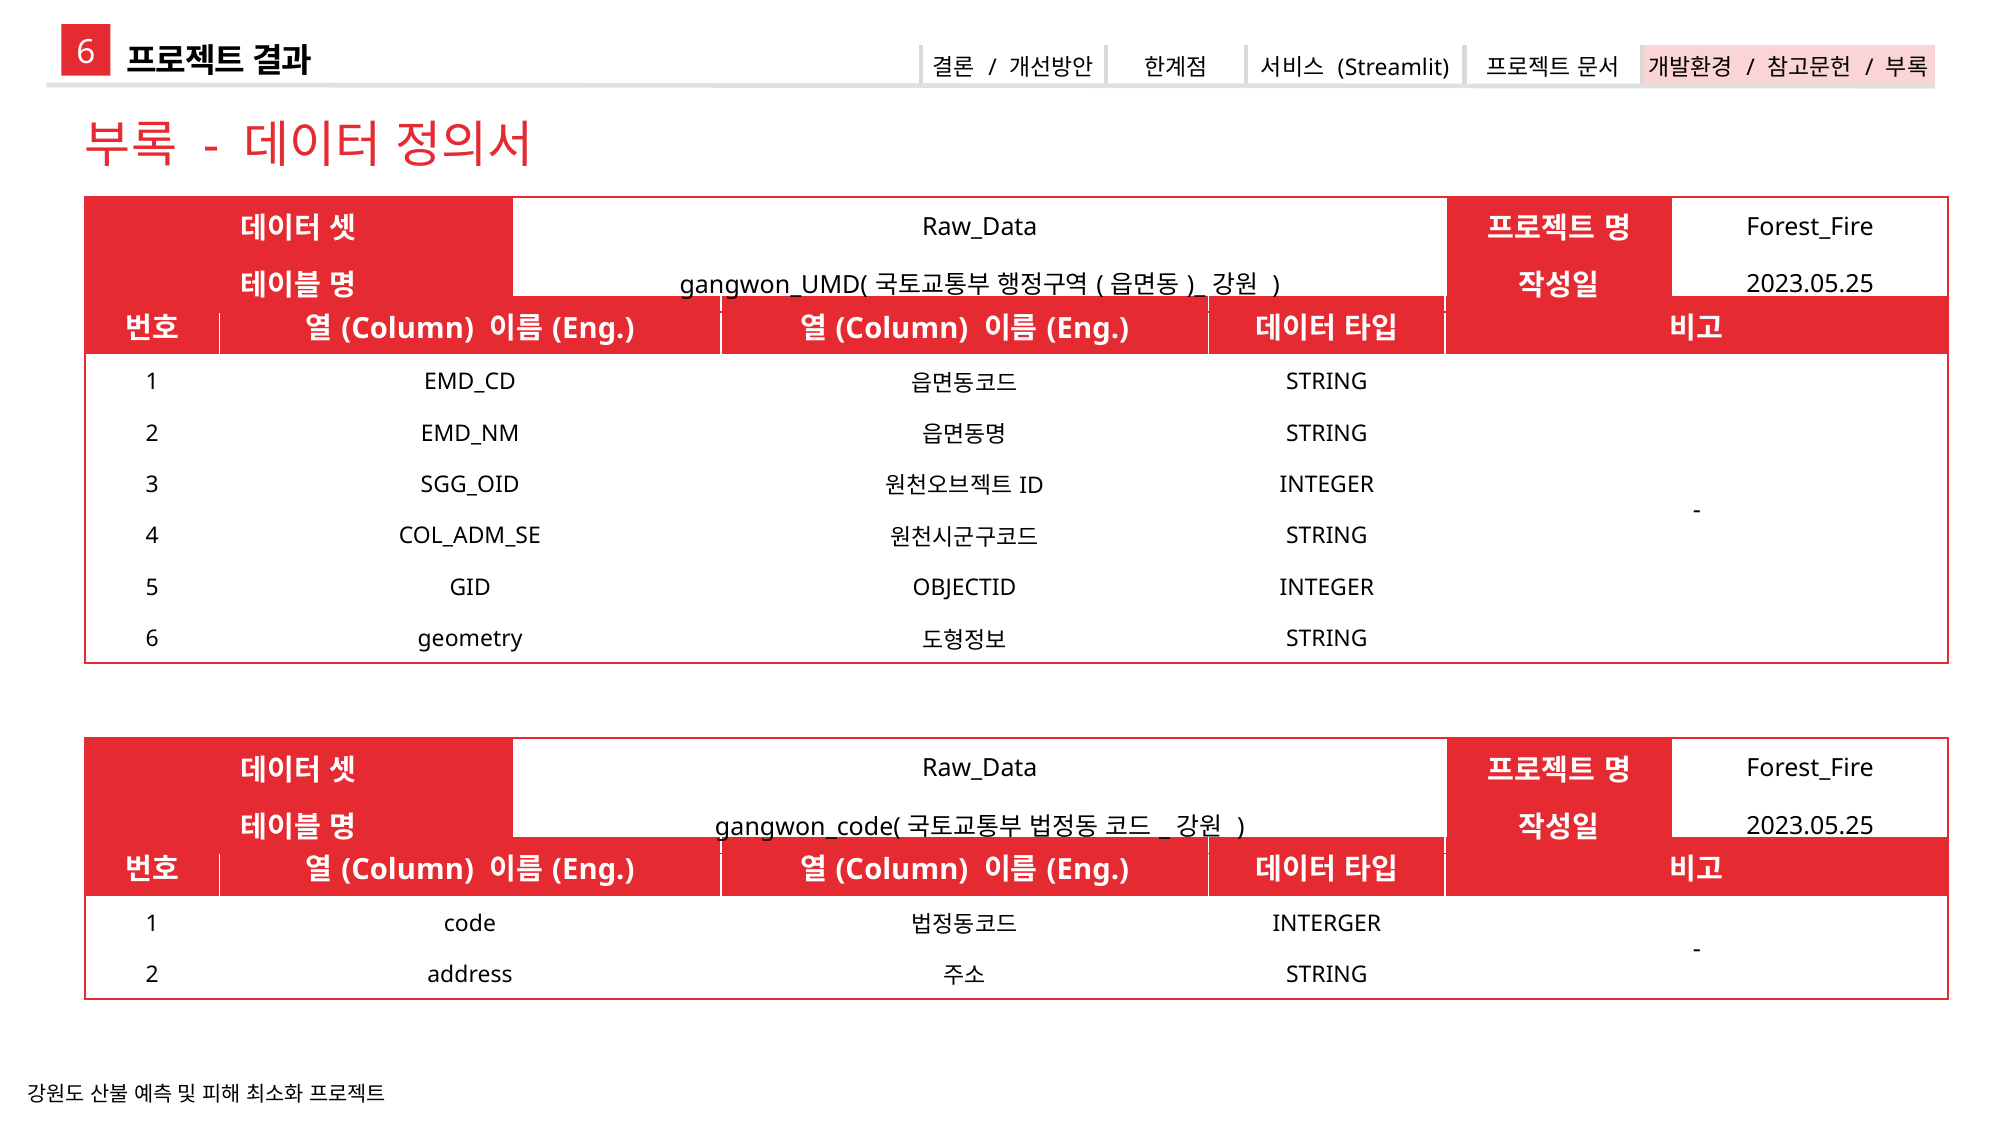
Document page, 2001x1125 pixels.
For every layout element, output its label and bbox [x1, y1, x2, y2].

table_header [923, 45, 1104, 83]
table_header [86, 313, 219, 354]
table_cell [86, 254, 1947, 311]
table_header [86, 198, 1947, 254]
table_header [1446, 313, 1947, 354]
table_header [1209, 313, 1444, 354]
table_cell [86, 796, 1947, 853]
table_header [1209, 854, 1444, 896]
table_header [722, 313, 1208, 354]
table_header [220, 313, 720, 354]
table_cell [86, 896, 1947, 998]
table_header [1108, 45, 1244, 83]
text_box [61, 24, 314, 79]
table_header [220, 854, 720, 896]
table_cell [86, 354, 1947, 662]
table_header [1467, 45, 1640, 83]
table_header [86, 854, 219, 896]
table_header [722, 854, 1208, 896]
table_header [1248, 45, 1462, 83]
table_header [86, 739, 1947, 796]
table_header [1446, 854, 1947, 896]
text_box [27, 1081, 386, 1107]
text_box [85, 112, 557, 173]
table_header [1644, 45, 1935, 83]
